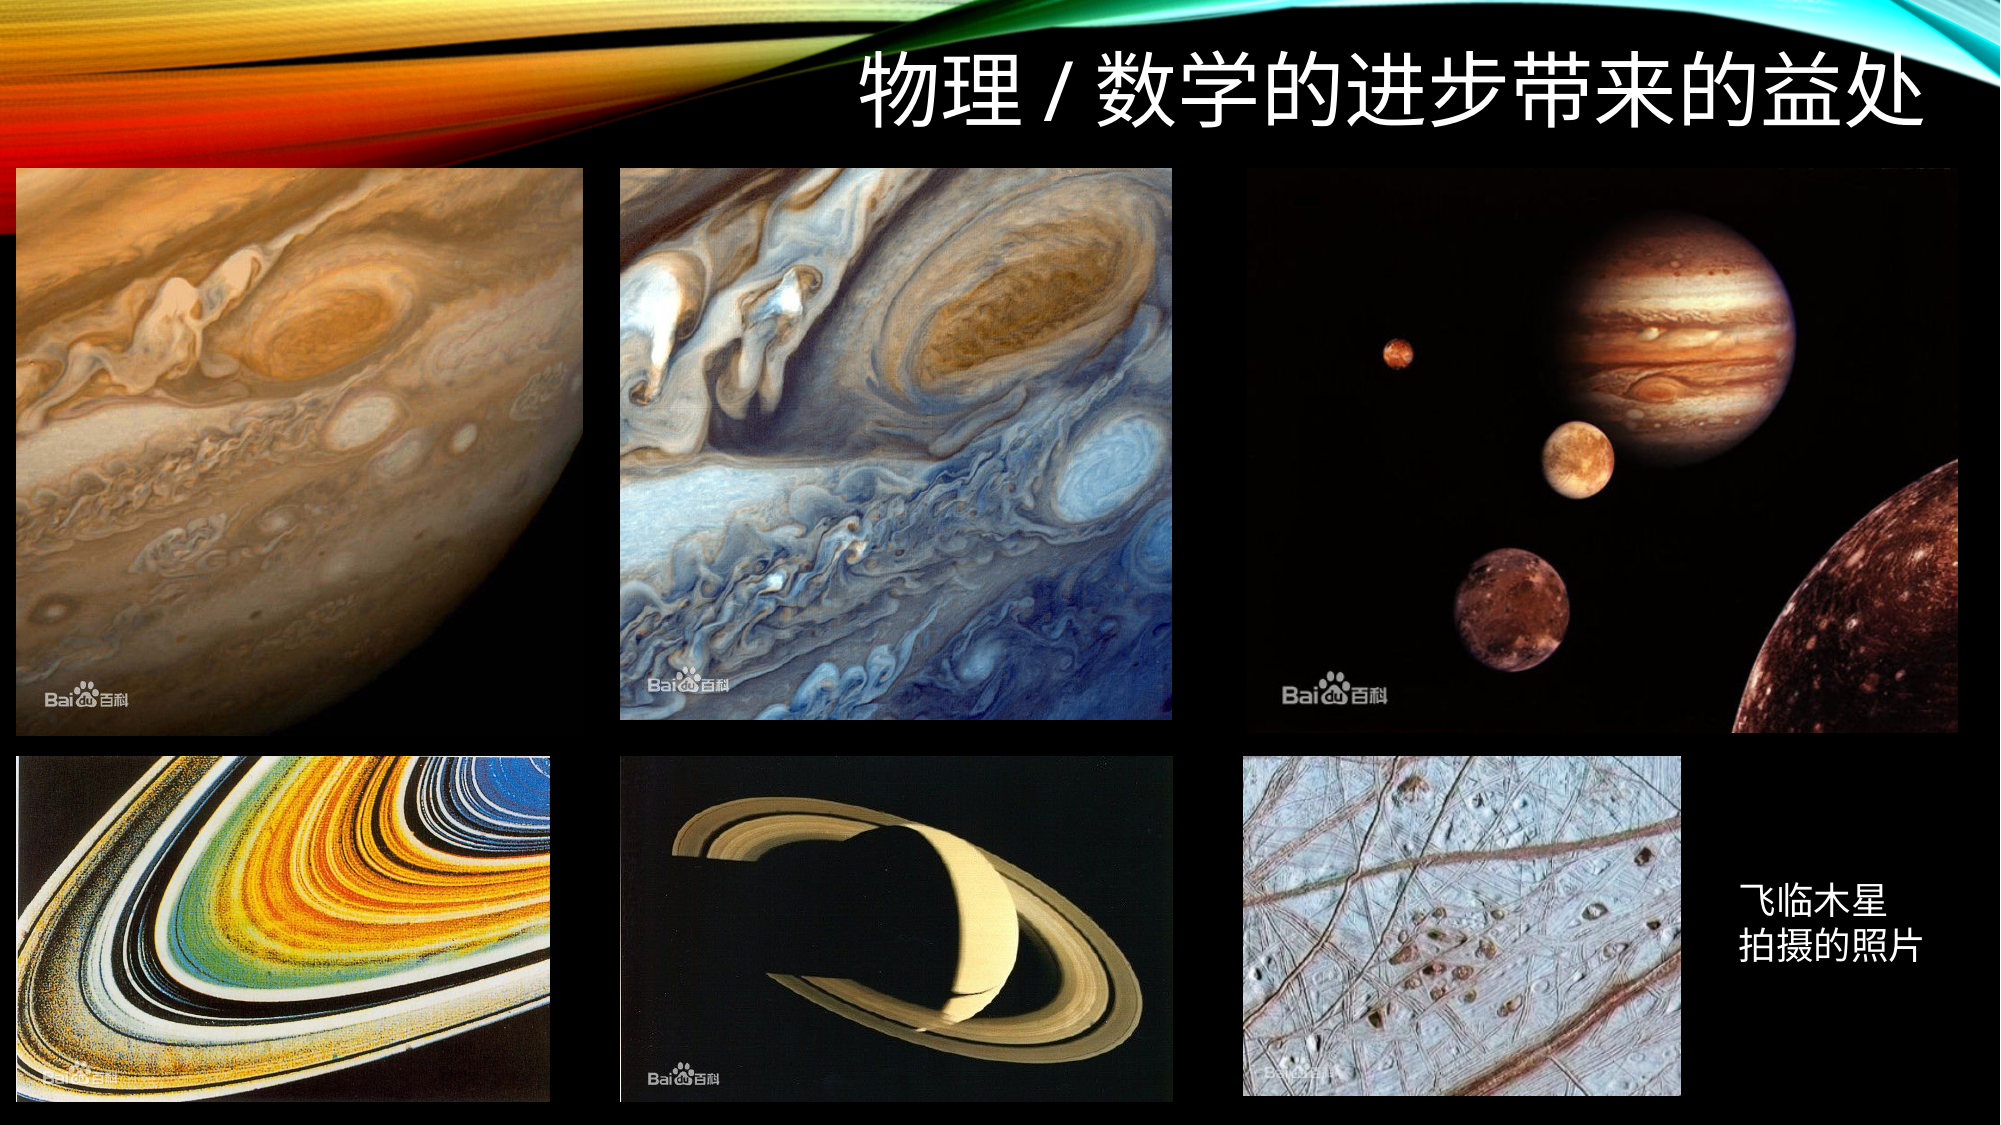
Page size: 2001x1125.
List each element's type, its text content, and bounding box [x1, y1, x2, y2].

picture [620, 756, 1173, 1102]
picture [1242, 756, 1681, 1096]
text_box 飞临木星 拍摄的照片 [1723, 869, 1942, 975]
title 物理/数学的进步带来的益处 [529, 19, 1943, 169]
picture [0, 0, 2000, 736]
picture [16, 756, 551, 1102]
